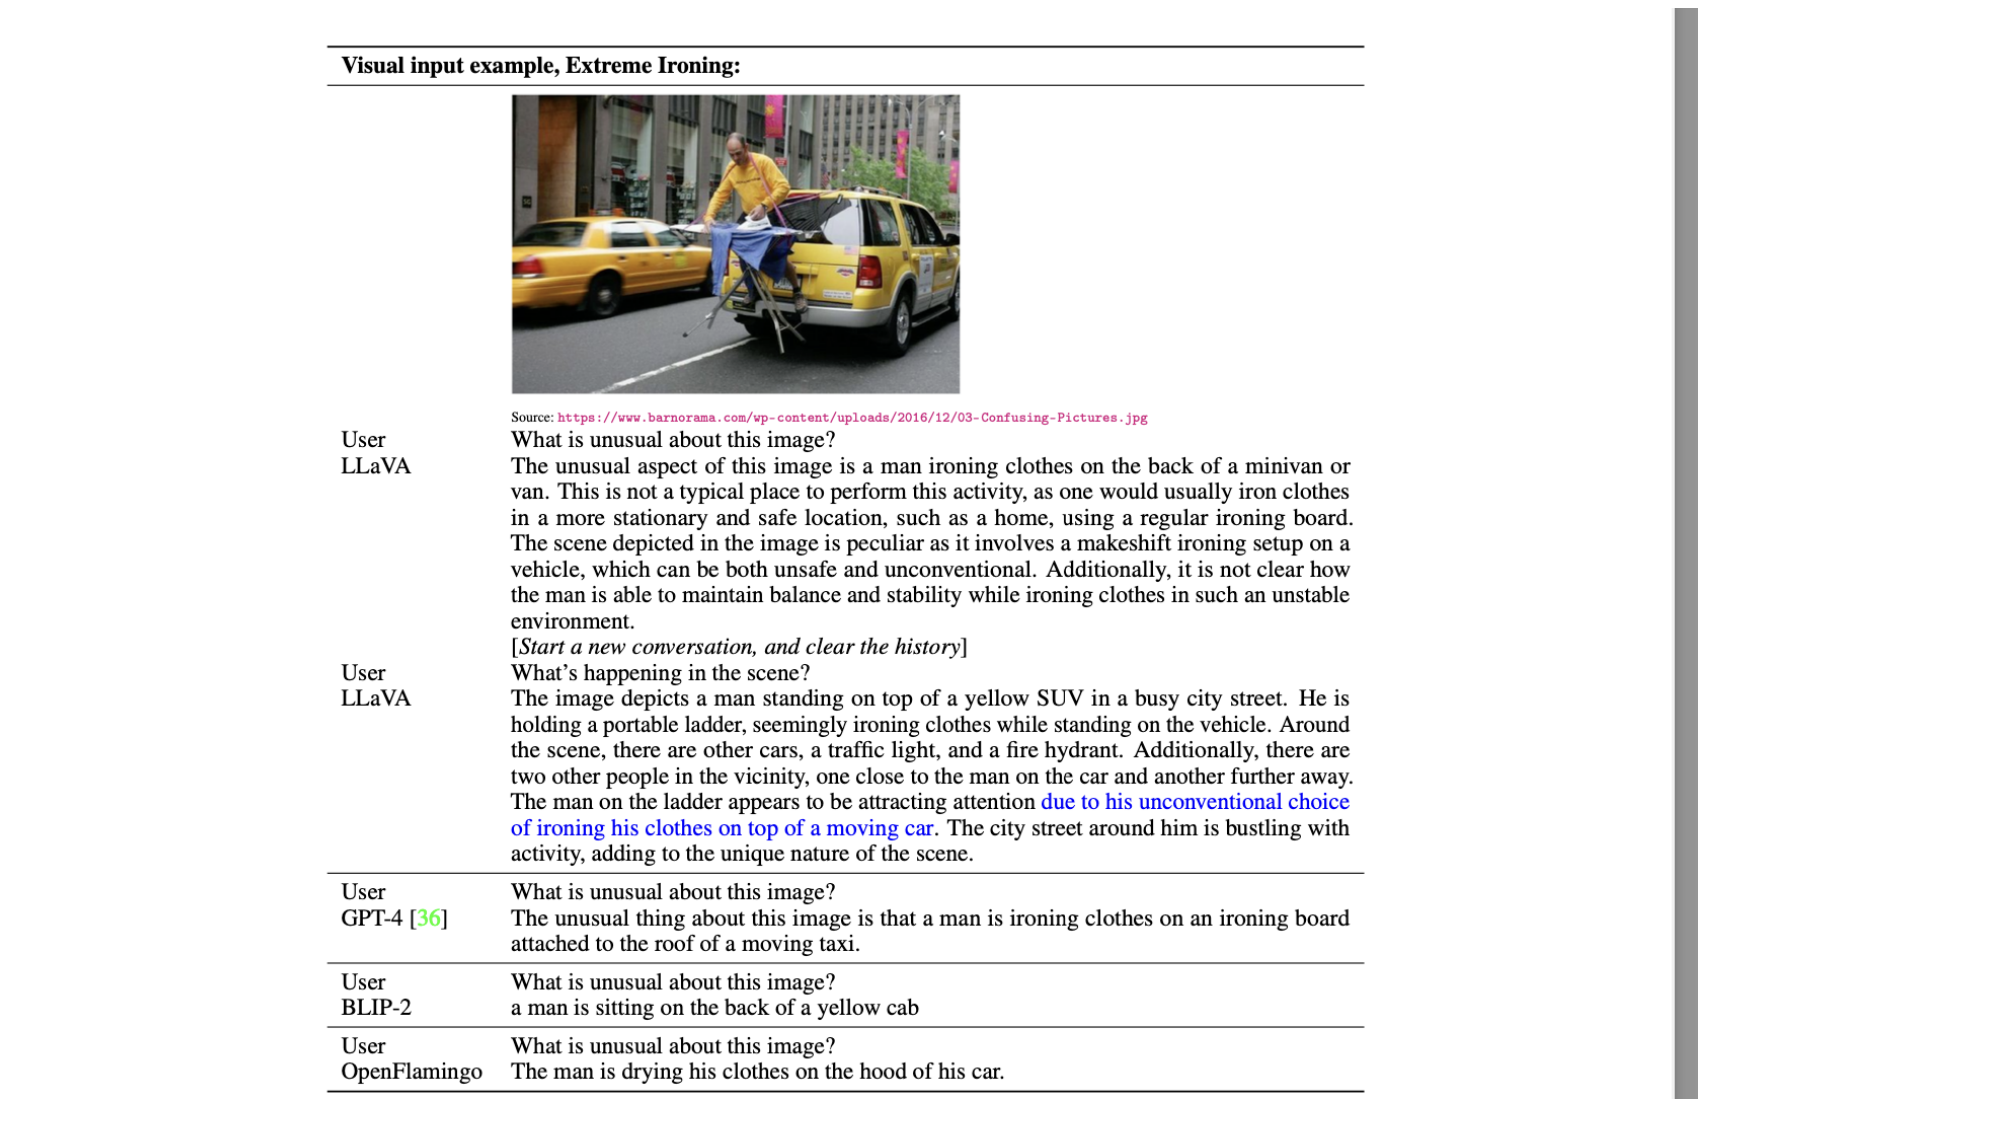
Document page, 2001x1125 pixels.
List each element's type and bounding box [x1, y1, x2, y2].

picture [285, 8, 1698, 1099]
